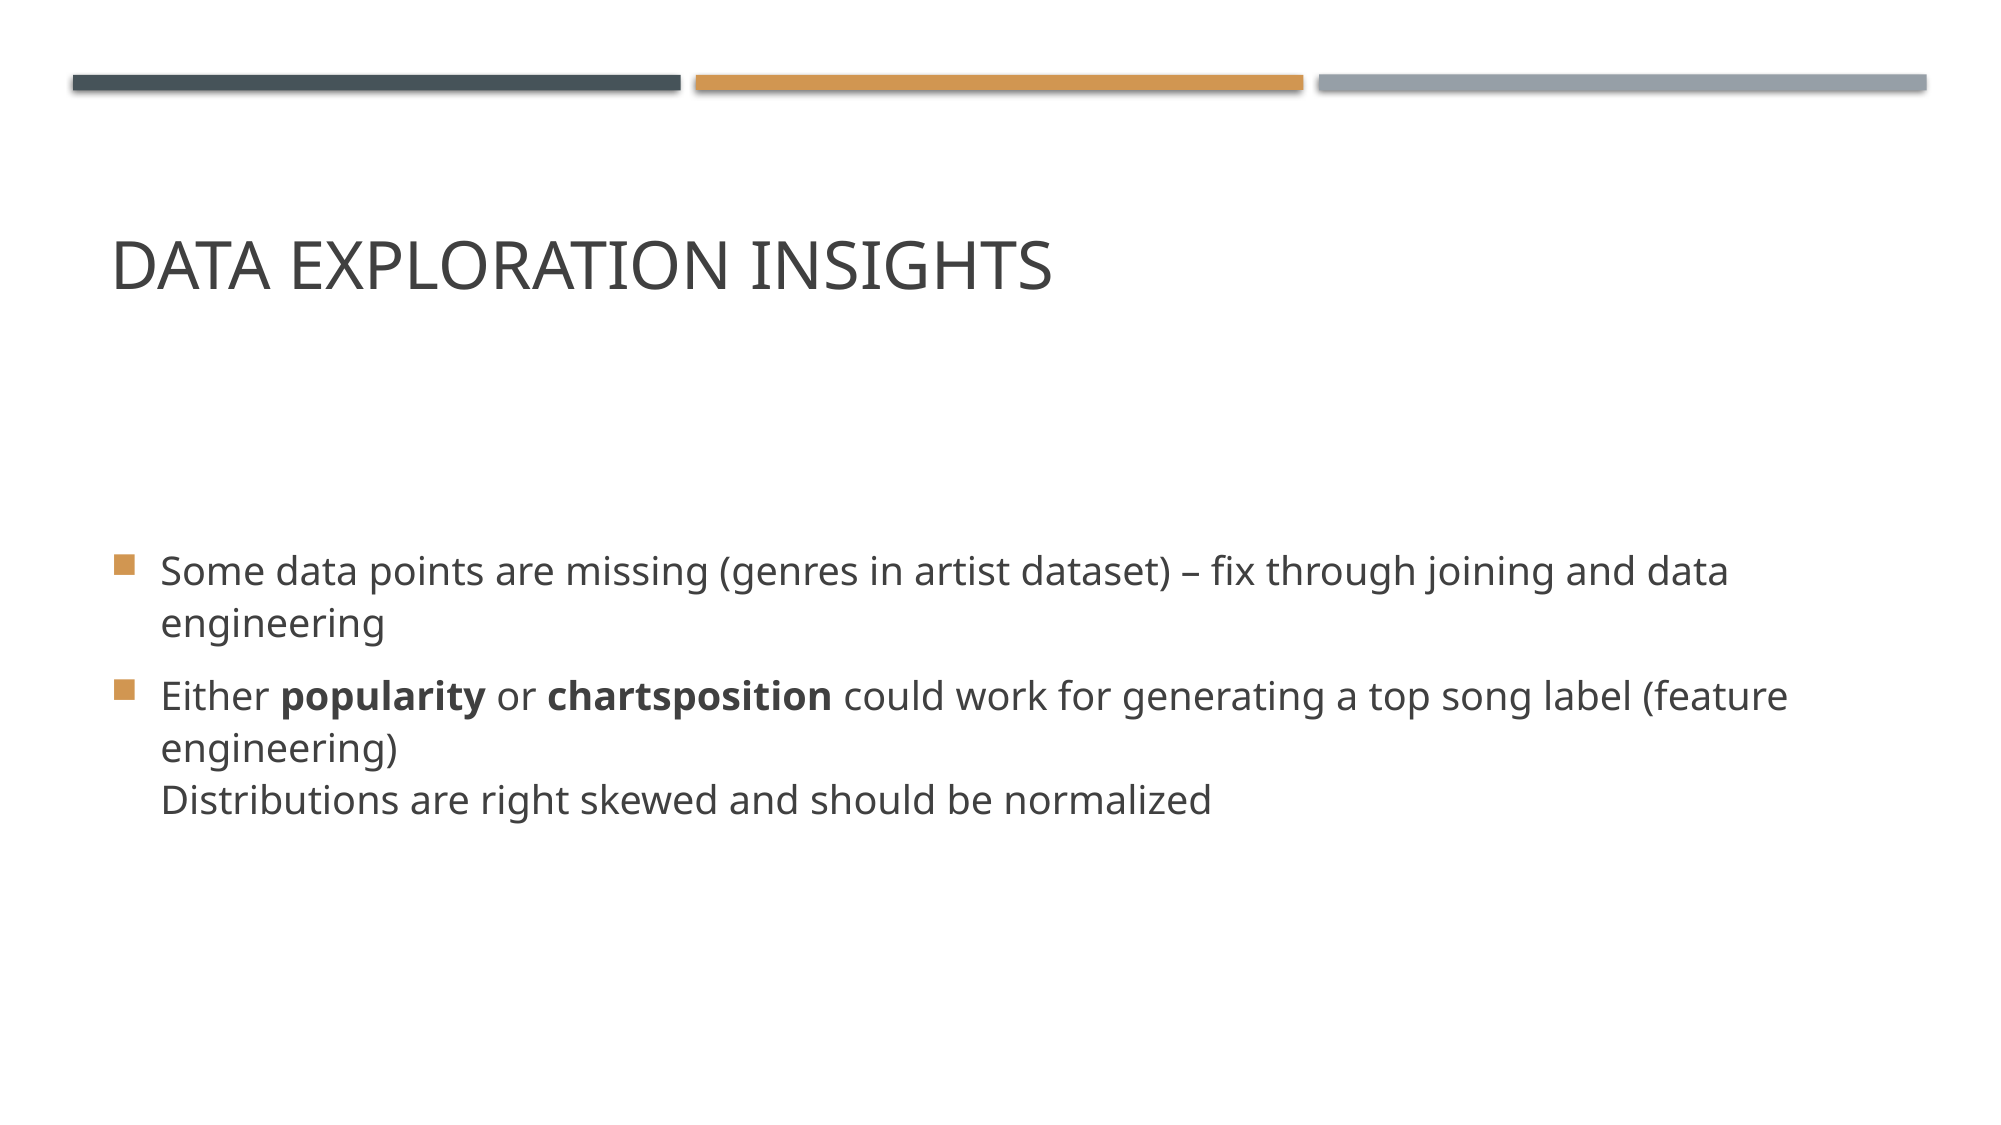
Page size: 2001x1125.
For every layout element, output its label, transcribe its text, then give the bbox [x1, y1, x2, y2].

title Data Exploration Insights [95, 115, 1905, 311]
list Some data points are missing (genres in artist dataset) – fix through joining and data engineering Either popularity or chartsposition could work for generating a top song label (feature engineering) Distributions are right skewed and should be normalized [95, 383, 1905, 981]
